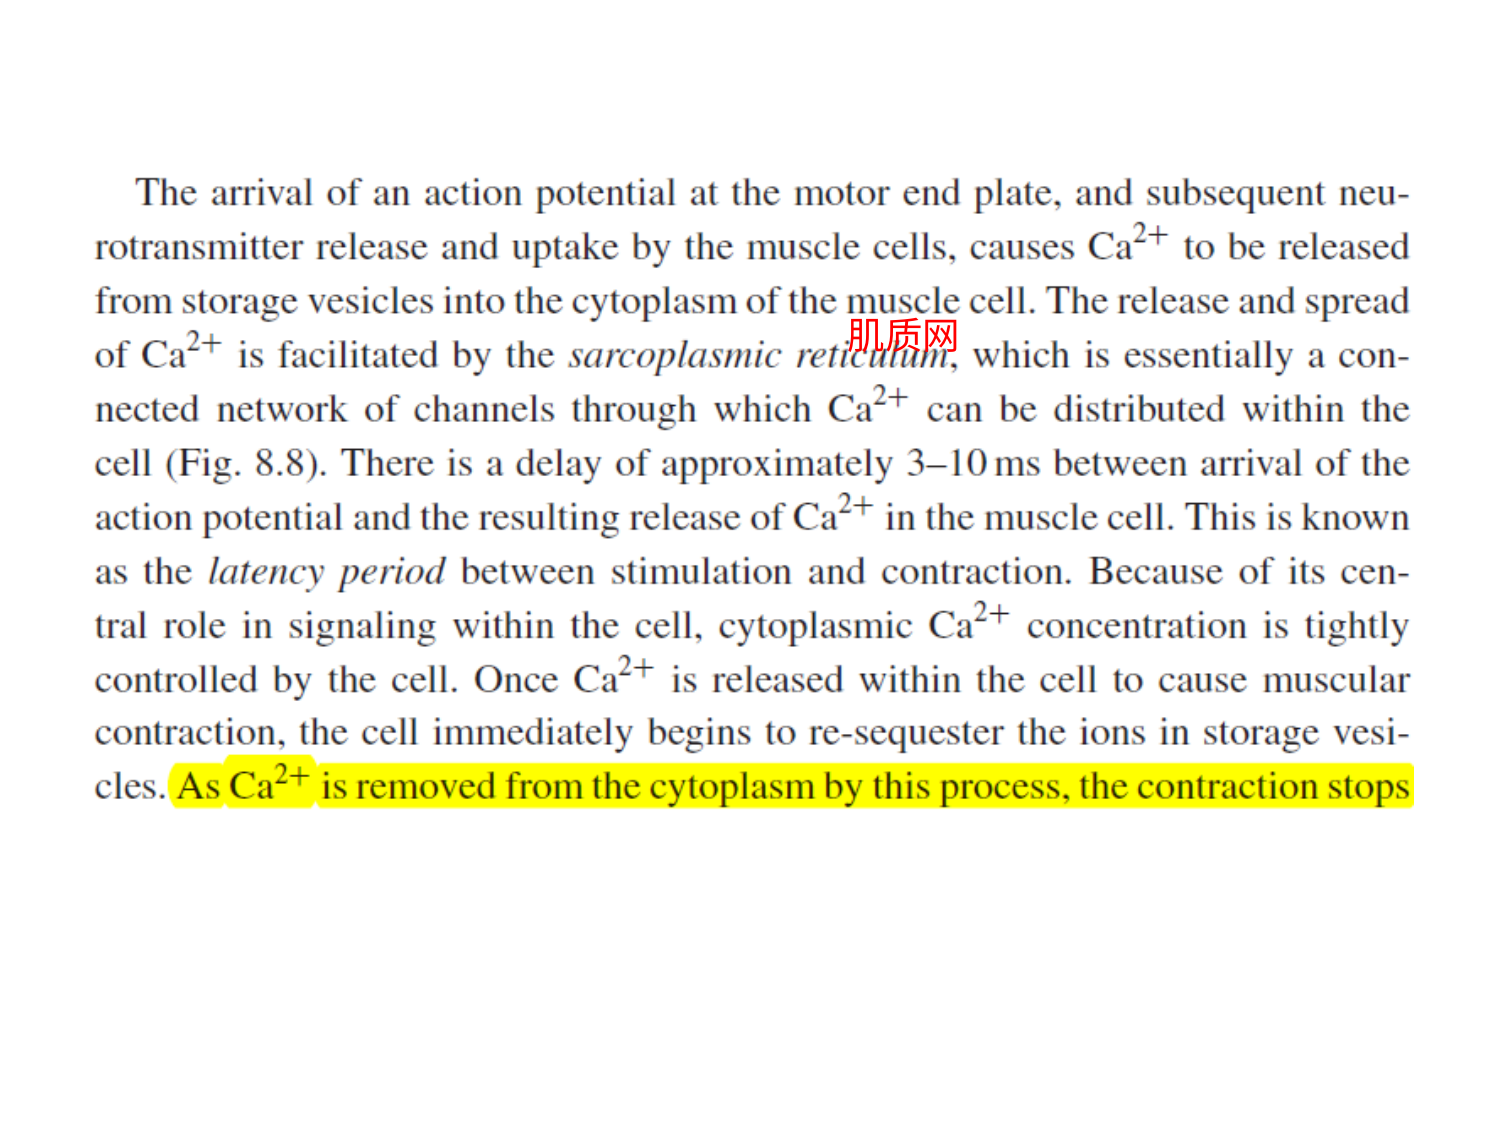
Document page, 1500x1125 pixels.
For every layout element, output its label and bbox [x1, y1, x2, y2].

picture [81, 175, 1414, 821]
